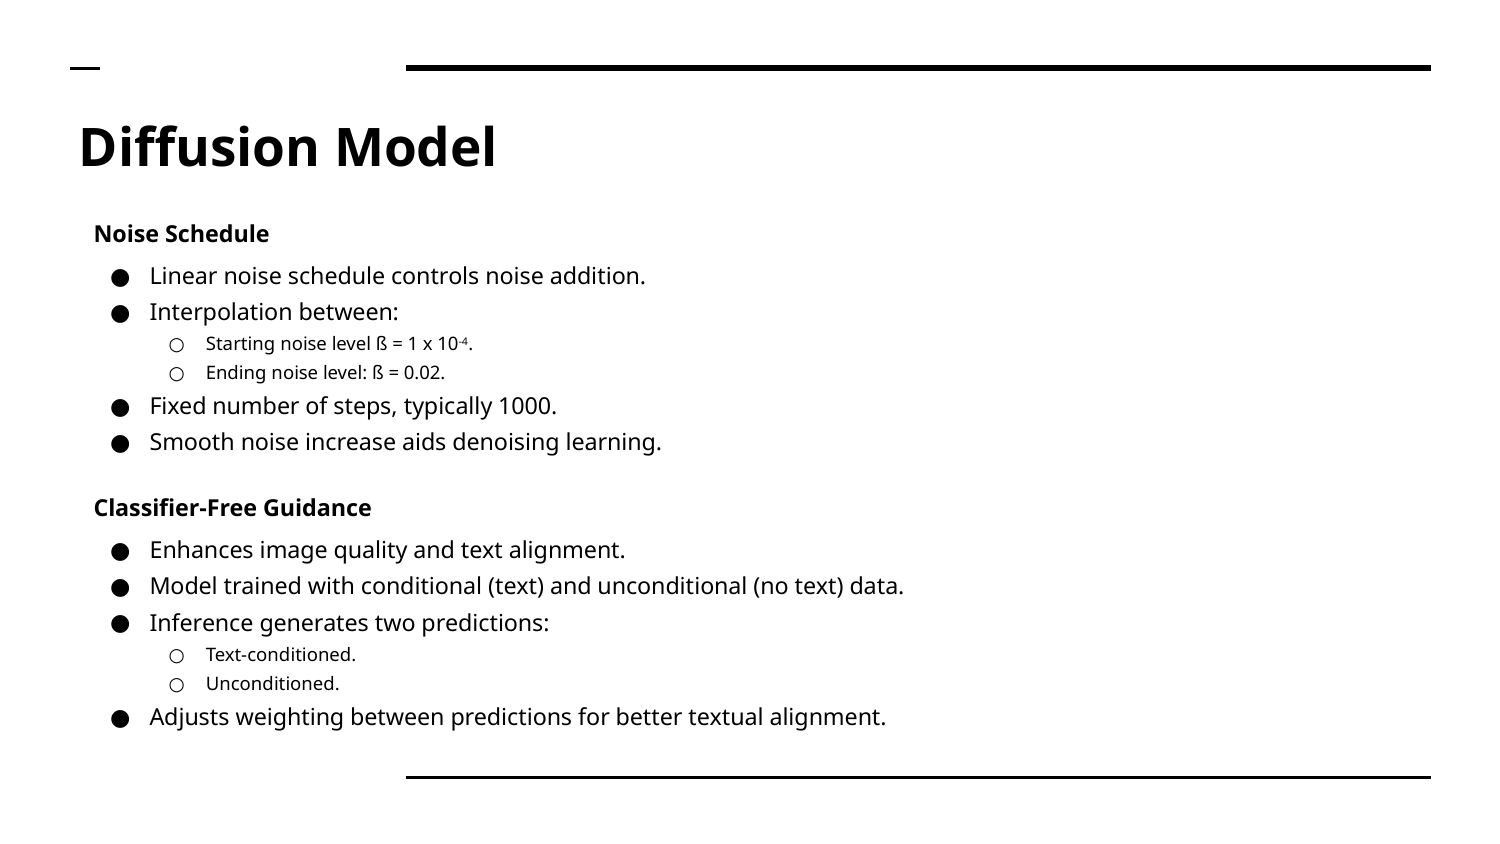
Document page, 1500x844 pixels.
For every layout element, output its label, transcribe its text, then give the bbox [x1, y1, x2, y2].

list Noise Schedule Linear noise schedule controls noise addition. Interpolation between: Starting noise level ß = 1 x 10-4. Ending noise level: ß = 0.02. Fixed number of steps, typically 1000. Smooth noise increase aids denoising learning. Classifier-Free Guidance Enhances image quality and text alignment. Model trained with conditional (text) and unconditional (no text) data. Inference generates two predictions: Text-conditioned. Unconditioned. Adjusts weighting between predictions for better textual alignment. [78, 197, 1393, 755]
title Diffusion Model [63, 94, 1101, 198]
